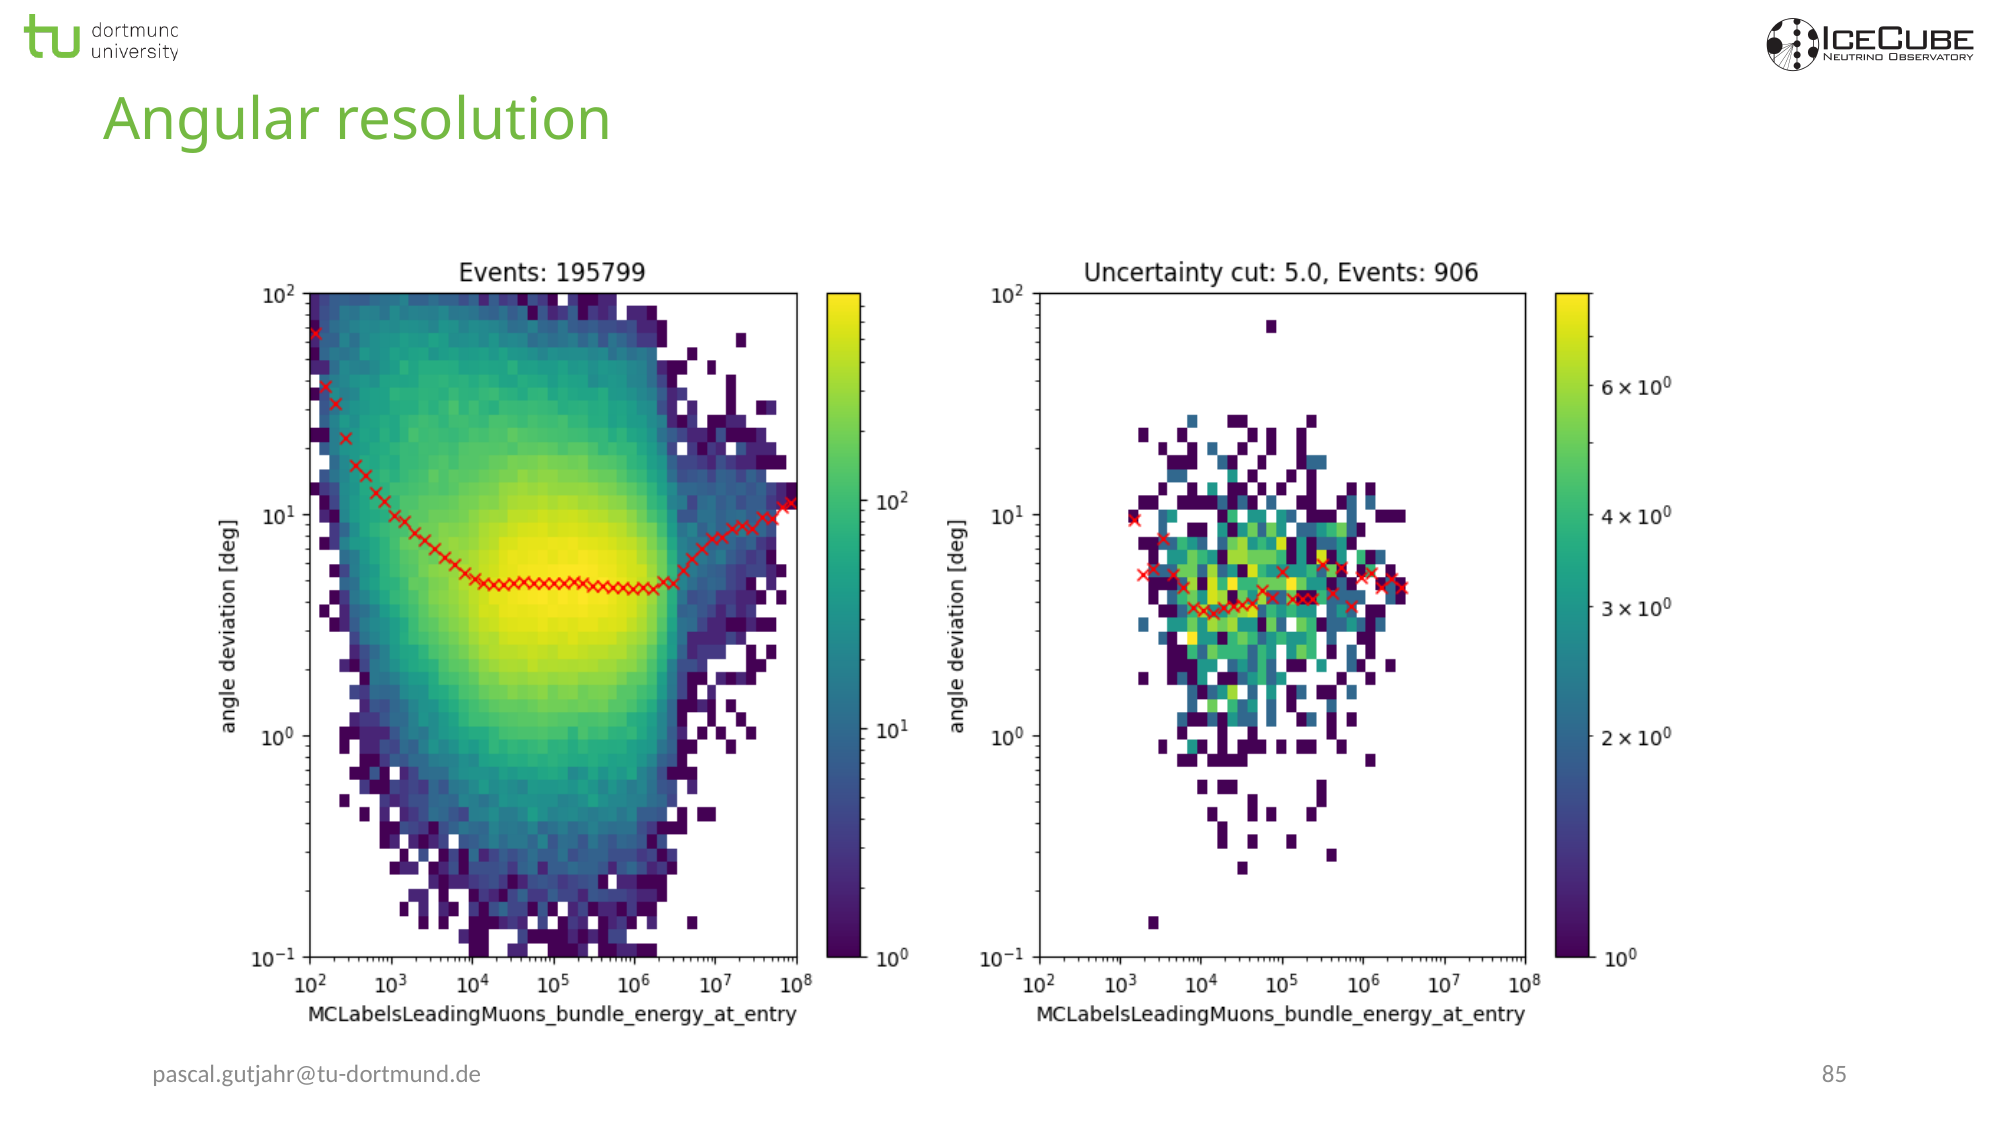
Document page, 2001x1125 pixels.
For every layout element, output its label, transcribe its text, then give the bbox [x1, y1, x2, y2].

slide_number 85 [1412, 1042, 1863, 1103]
picture [206, 247, 1686, 1040]
slide_number pascal.gutjahr@tu-dortmund.de [137, 1042, 588, 1103]
title Angular resolution [88, 59, 1977, 182]
